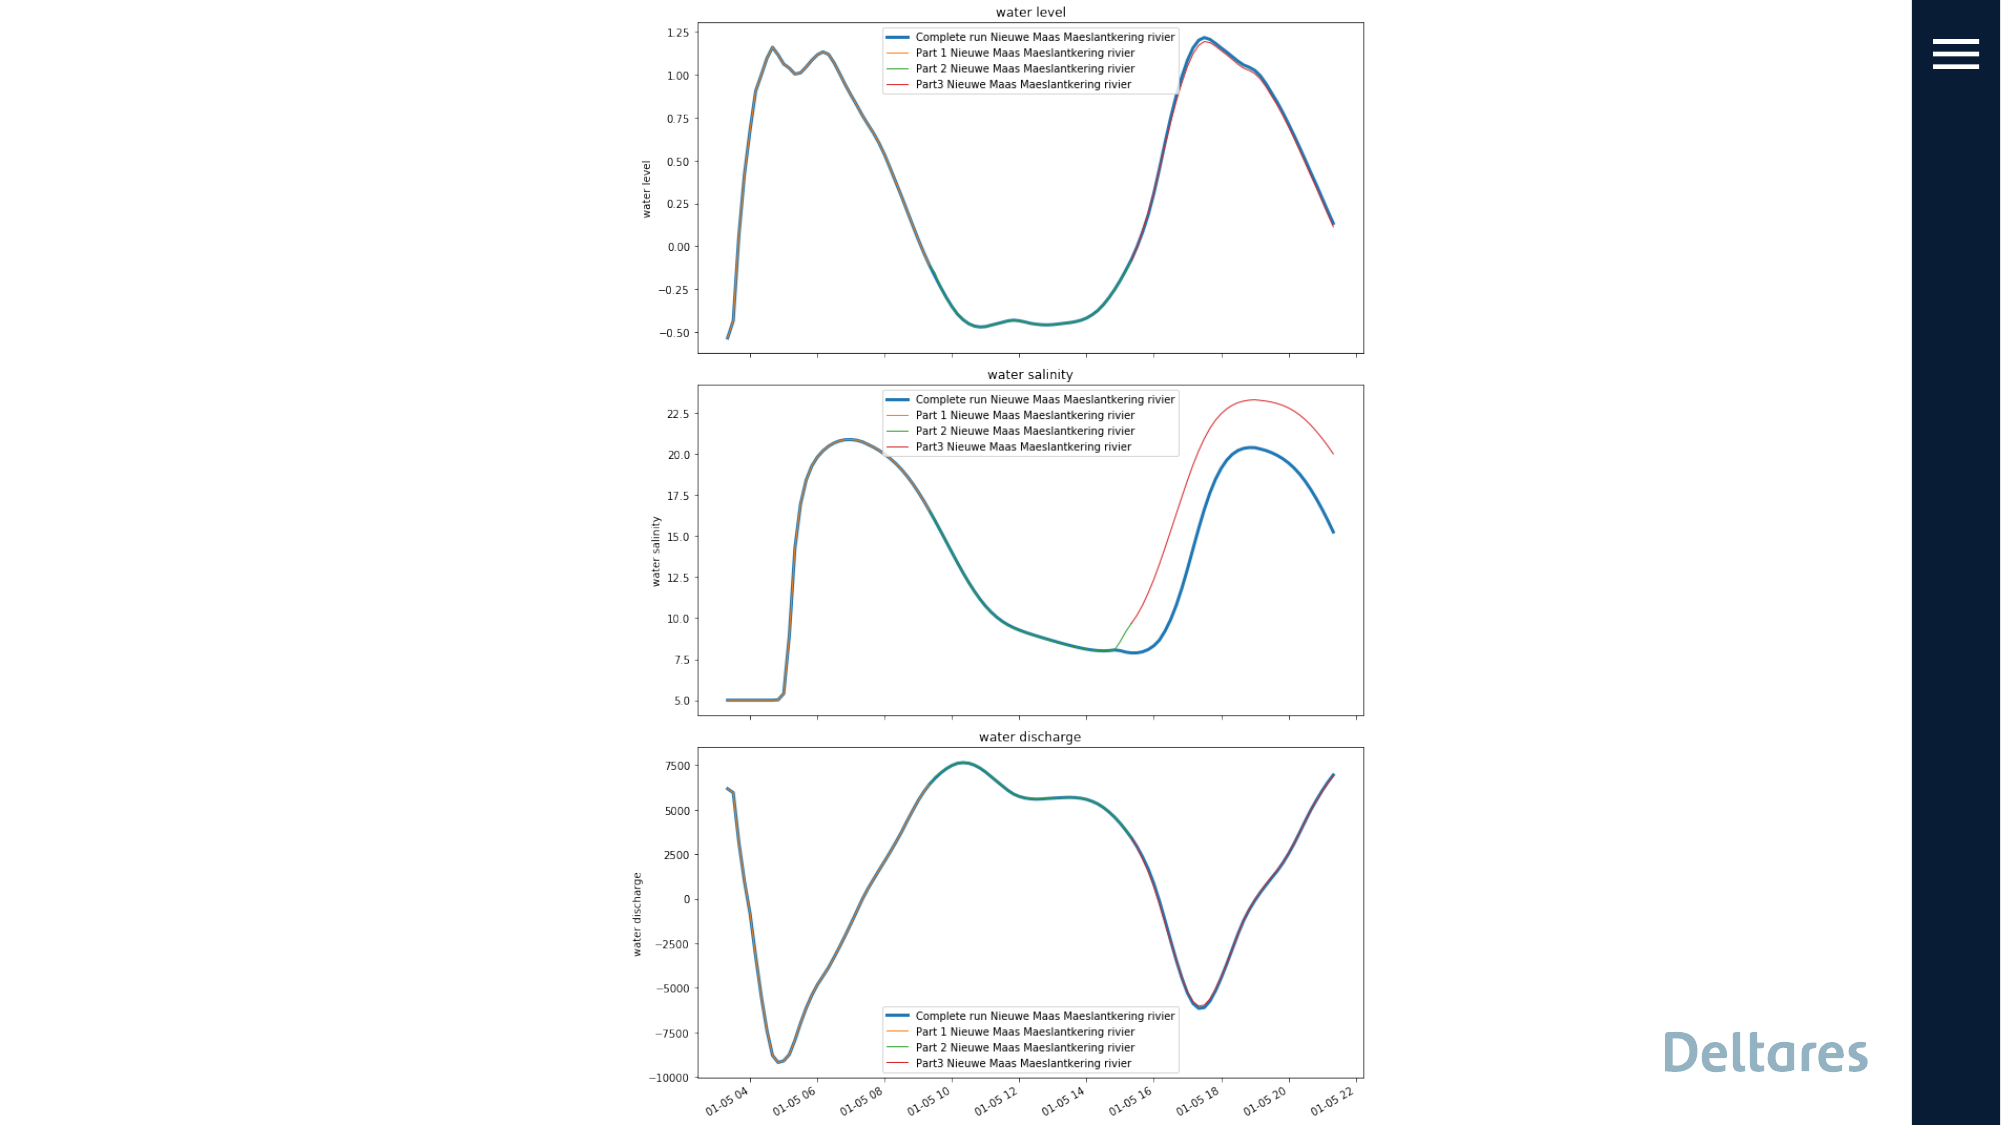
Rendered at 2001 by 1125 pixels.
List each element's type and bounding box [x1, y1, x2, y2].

picture [626, 0, 1374, 1125]
